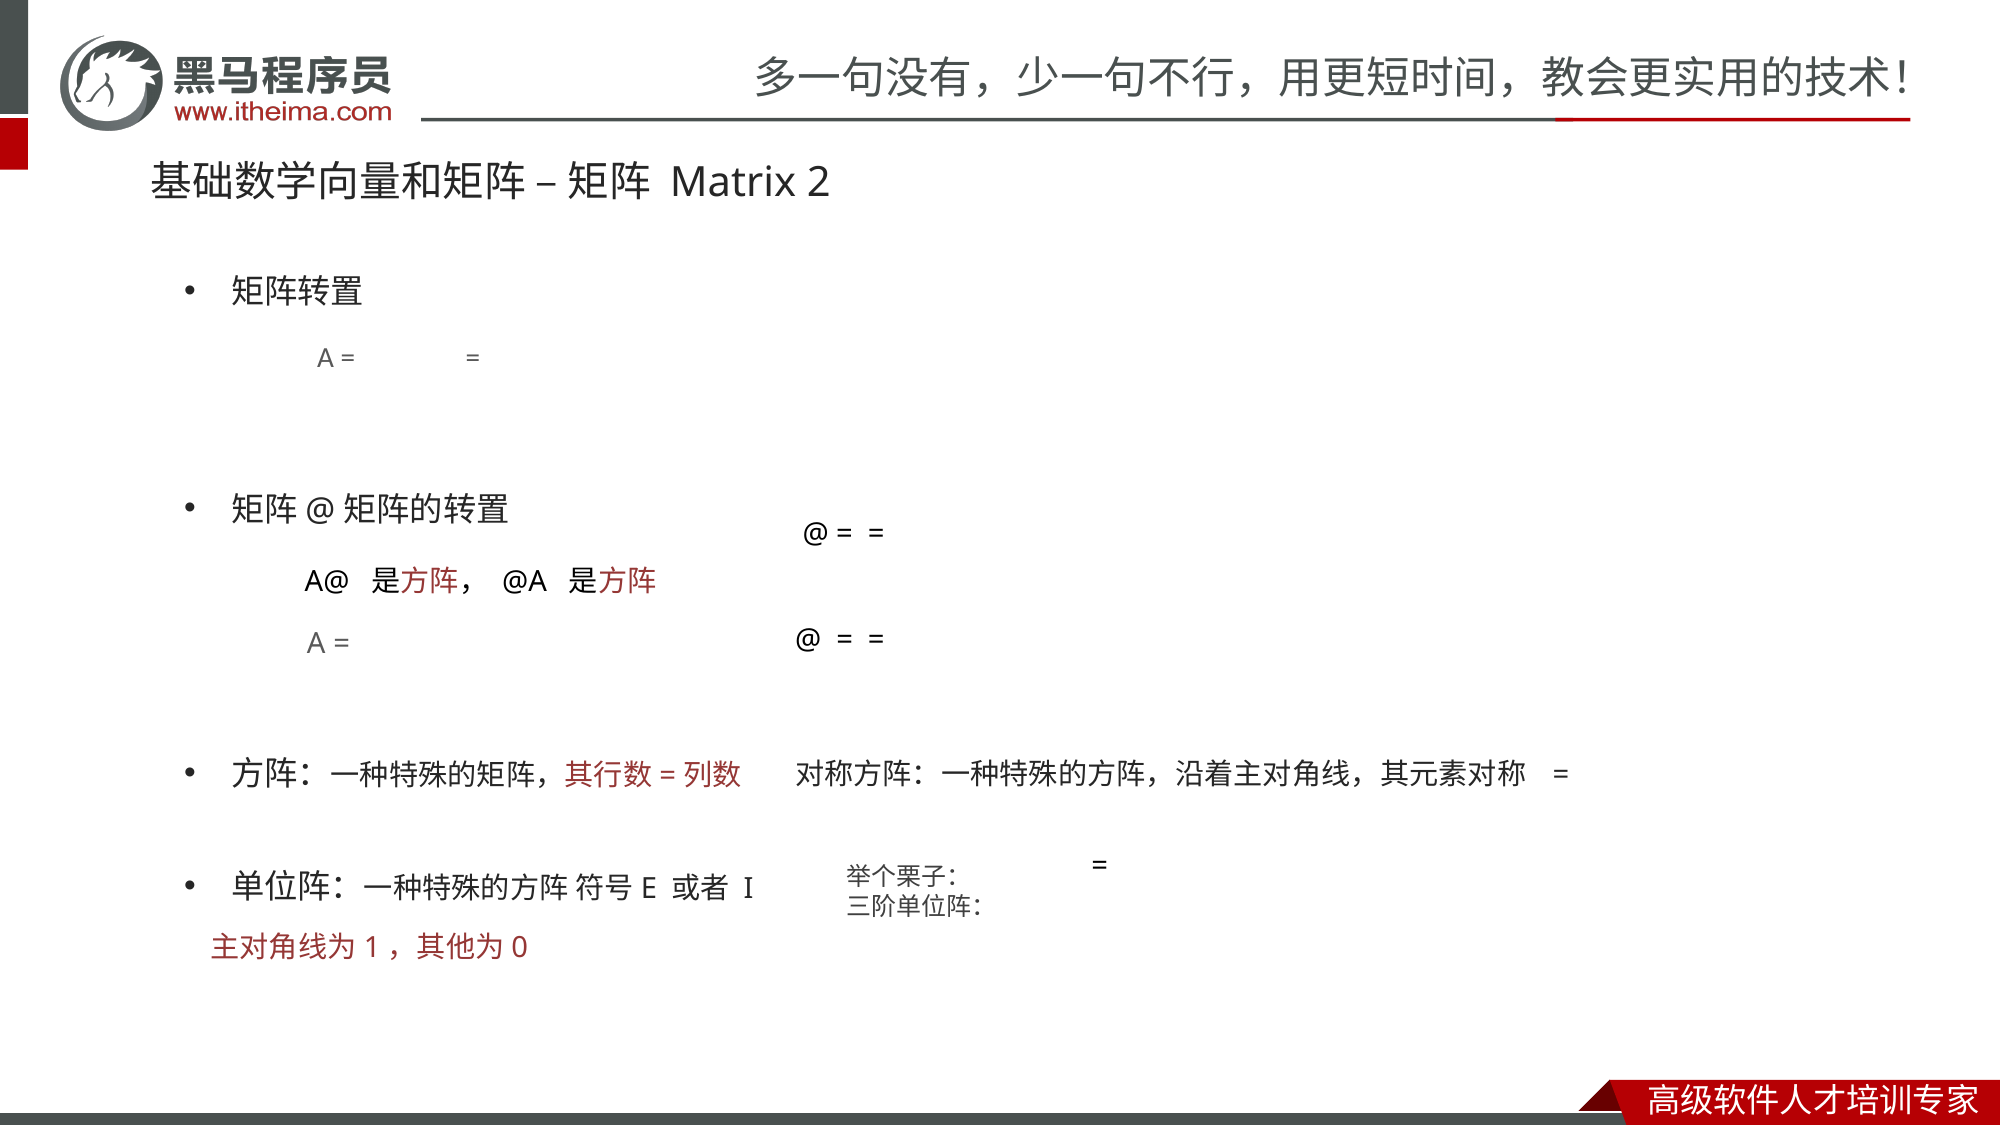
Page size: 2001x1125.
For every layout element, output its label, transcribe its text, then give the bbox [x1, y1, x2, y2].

text_box 矩阵@矩阵的转置 [169, 460, 553, 524]
picture [14, 0, 453, 179]
text_box 单位阵：一种特殊的方阵 符号E 或者 I 主对角线为1，其他为0 [169, 838, 799, 972]
title 基础数学向量和矩阵 – 矩阵 Matrix 2 [116, 137, 1489, 223]
text_box 矩阵转置 [169, 242, 553, 306]
text_box 举个栗子： 三阶单位阵： [831, 853, 1044, 928]
text_box 方阵：一种特殊的矩阵，其行数=列数 [169, 724, 770, 788]
